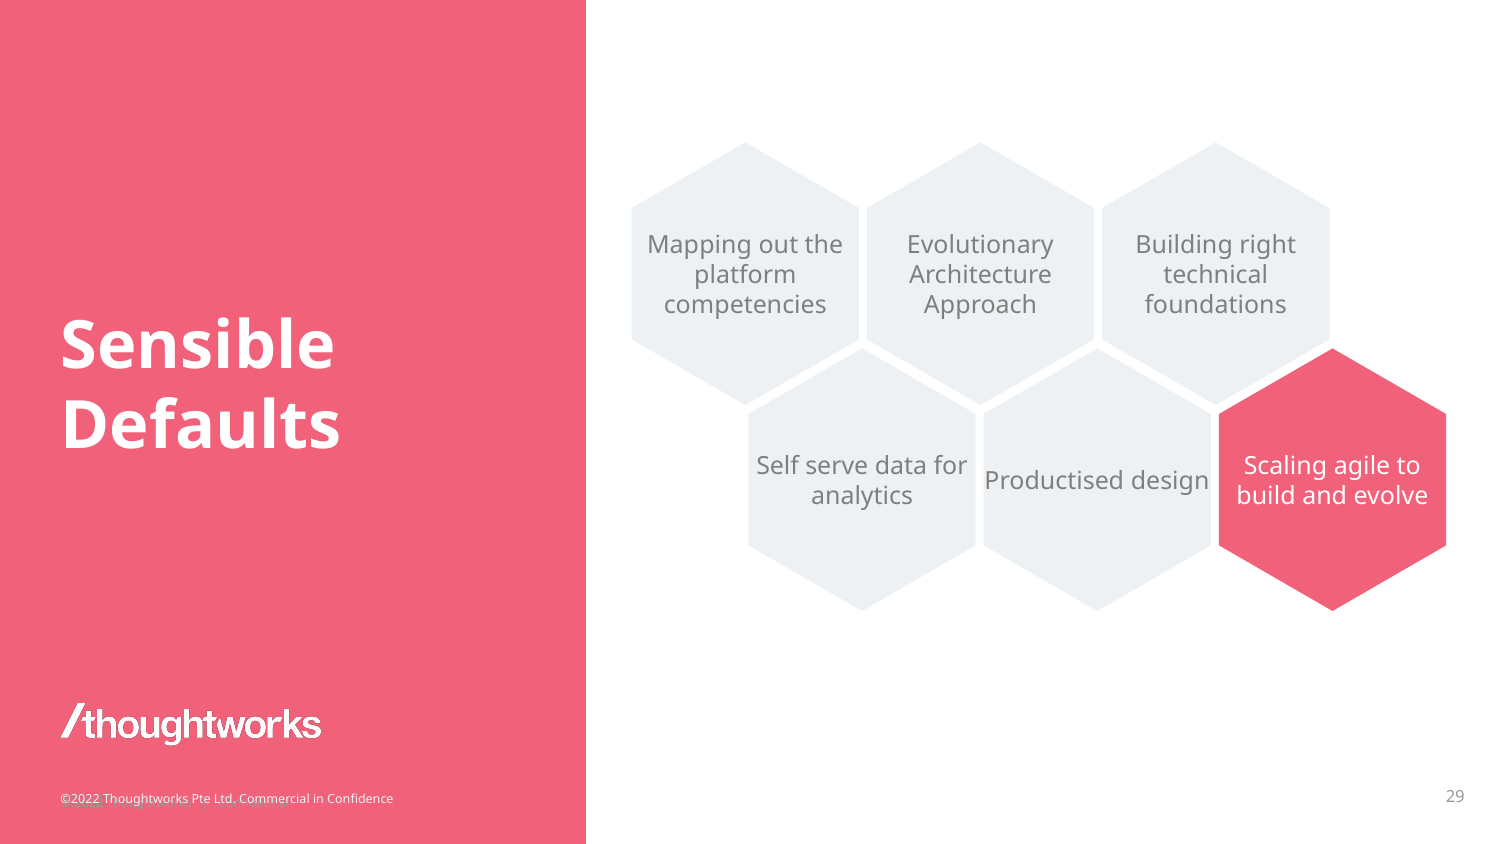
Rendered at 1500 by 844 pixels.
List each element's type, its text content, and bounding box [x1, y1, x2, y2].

text_box Scaling agile to build and evolve [1218, 348, 1447, 611]
text_box Productised design [983, 348, 1211, 611]
text_box Self serve data for analytics [748, 348, 976, 611]
text_box [586, 0, 1500, 844]
slide_number ‹#› [1389, 764, 1480, 830]
picture [60, 703, 321, 746]
text_box Evolutionary Architecture Approach [866, 142, 1095, 406]
text_box Building right technical foundations [1102, 142, 1330, 406]
text_box Mapping out the platform competencies [631, 142, 859, 406]
title Sensible Defaults [60, 271, 667, 493]
text_box ©2022 Thoughtworks Pte Ltd. Commercial in Confidence [60, 782, 707, 812]
